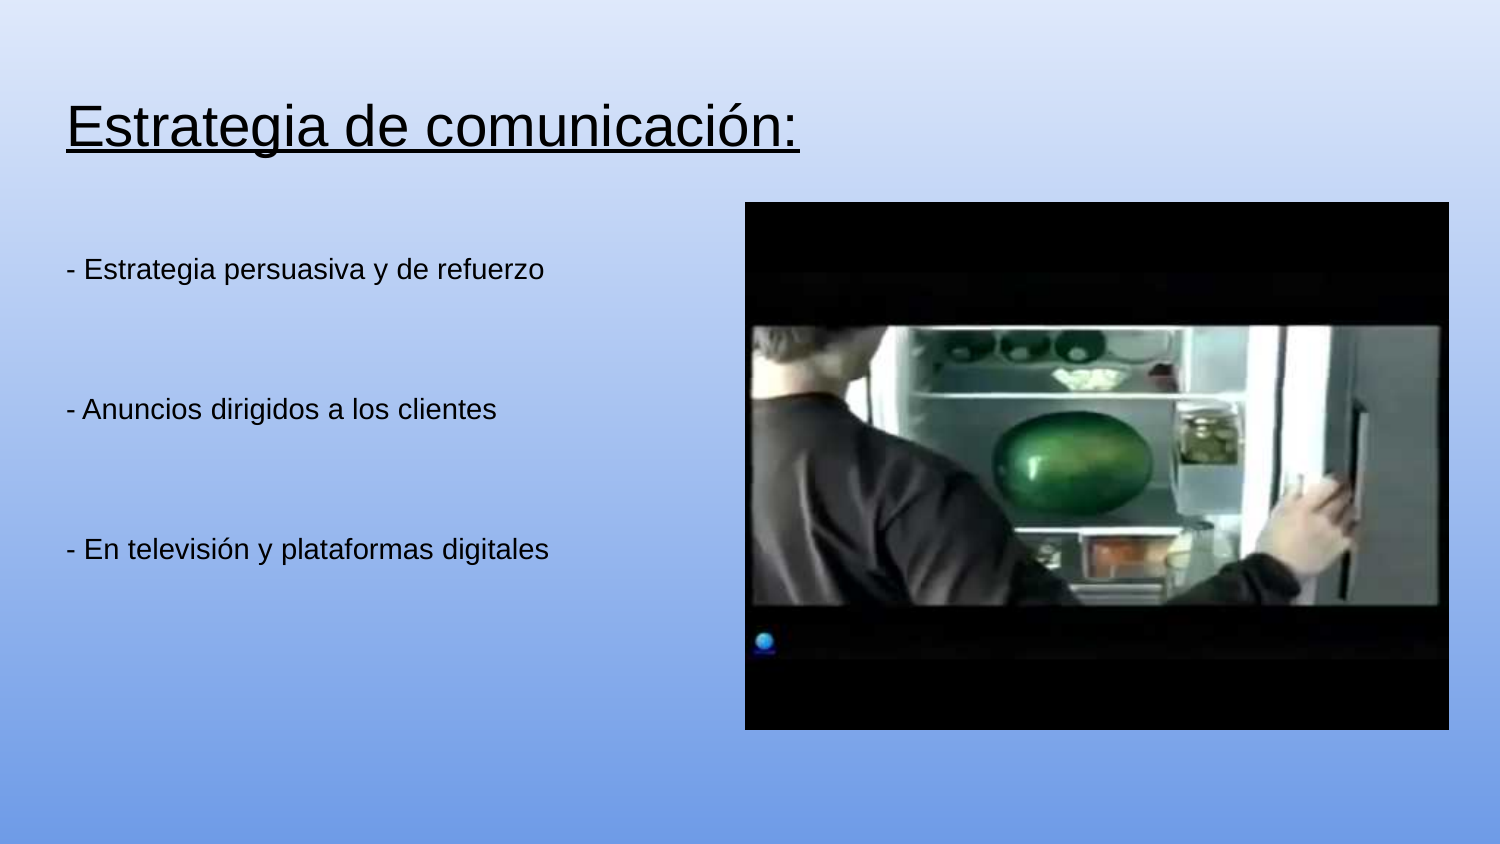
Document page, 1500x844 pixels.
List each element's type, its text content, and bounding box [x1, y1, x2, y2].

text_box - Estrategia persuasiva y de refuerzo - Anuncios dirigidos a los clientes - En televisión y plataformas digitales [51, 200, 746, 729]
title Estrategia de comunicación: [51, 72, 1449, 167]
picture [745, 201, 1450, 730]
